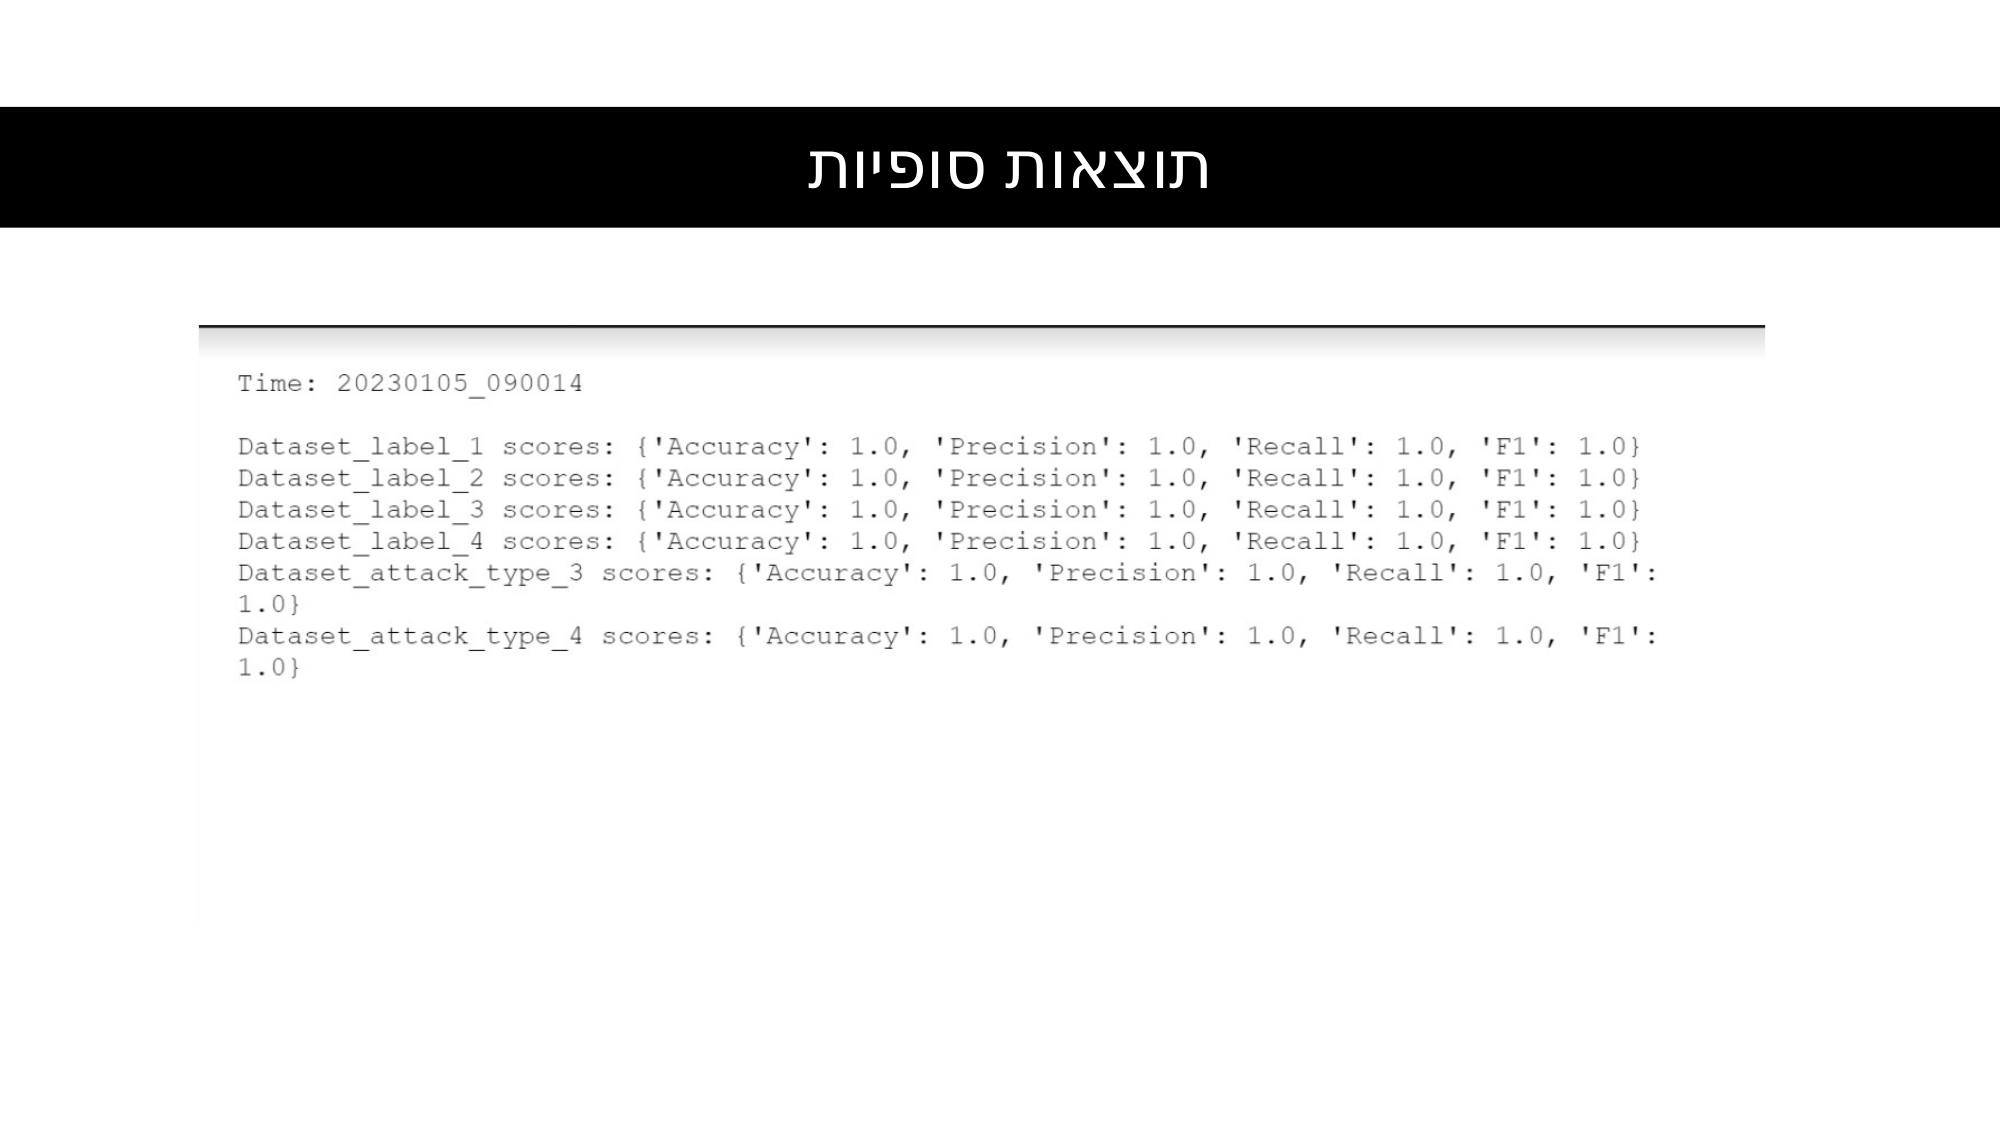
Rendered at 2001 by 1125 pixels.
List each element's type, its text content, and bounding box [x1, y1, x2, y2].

text_box [0, 106, 2000, 229]
title תוצאות סופיות [91, 105, 1931, 228]
picture [198, 325, 1766, 926]
